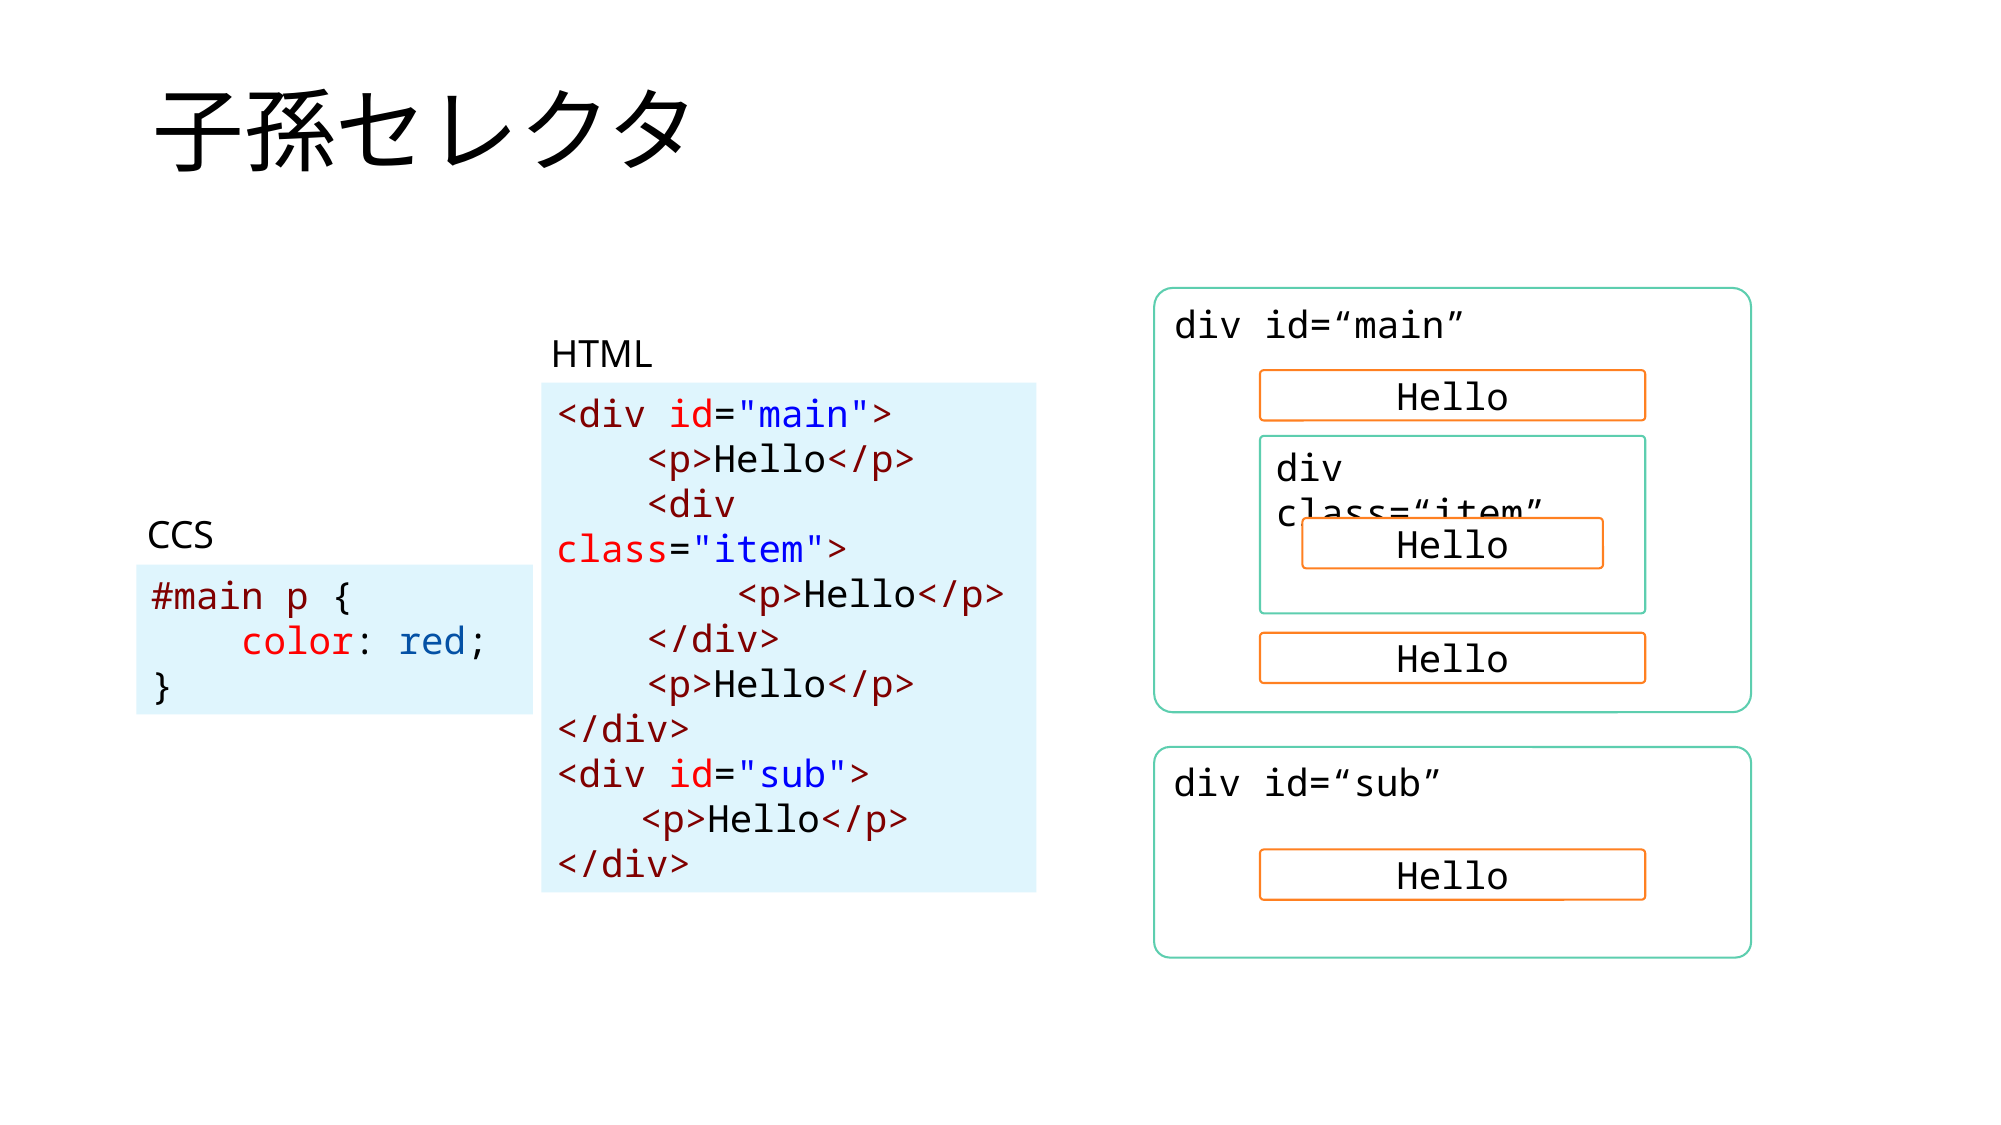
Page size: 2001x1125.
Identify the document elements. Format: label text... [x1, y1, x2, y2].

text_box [1154, 287, 1752, 958]
text_box <div id="main"> <p>Hello</p> <div class="item"> <p>Hello</p> </div> <p>Hello</p> </div> <div id="sub"> <p>Hello</p> </div> [541, 382, 1037, 893]
title 子孫セレクタ [137, 59, 1863, 211]
text_box HTML [535, 322, 668, 382]
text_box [136, 504, 533, 717]
